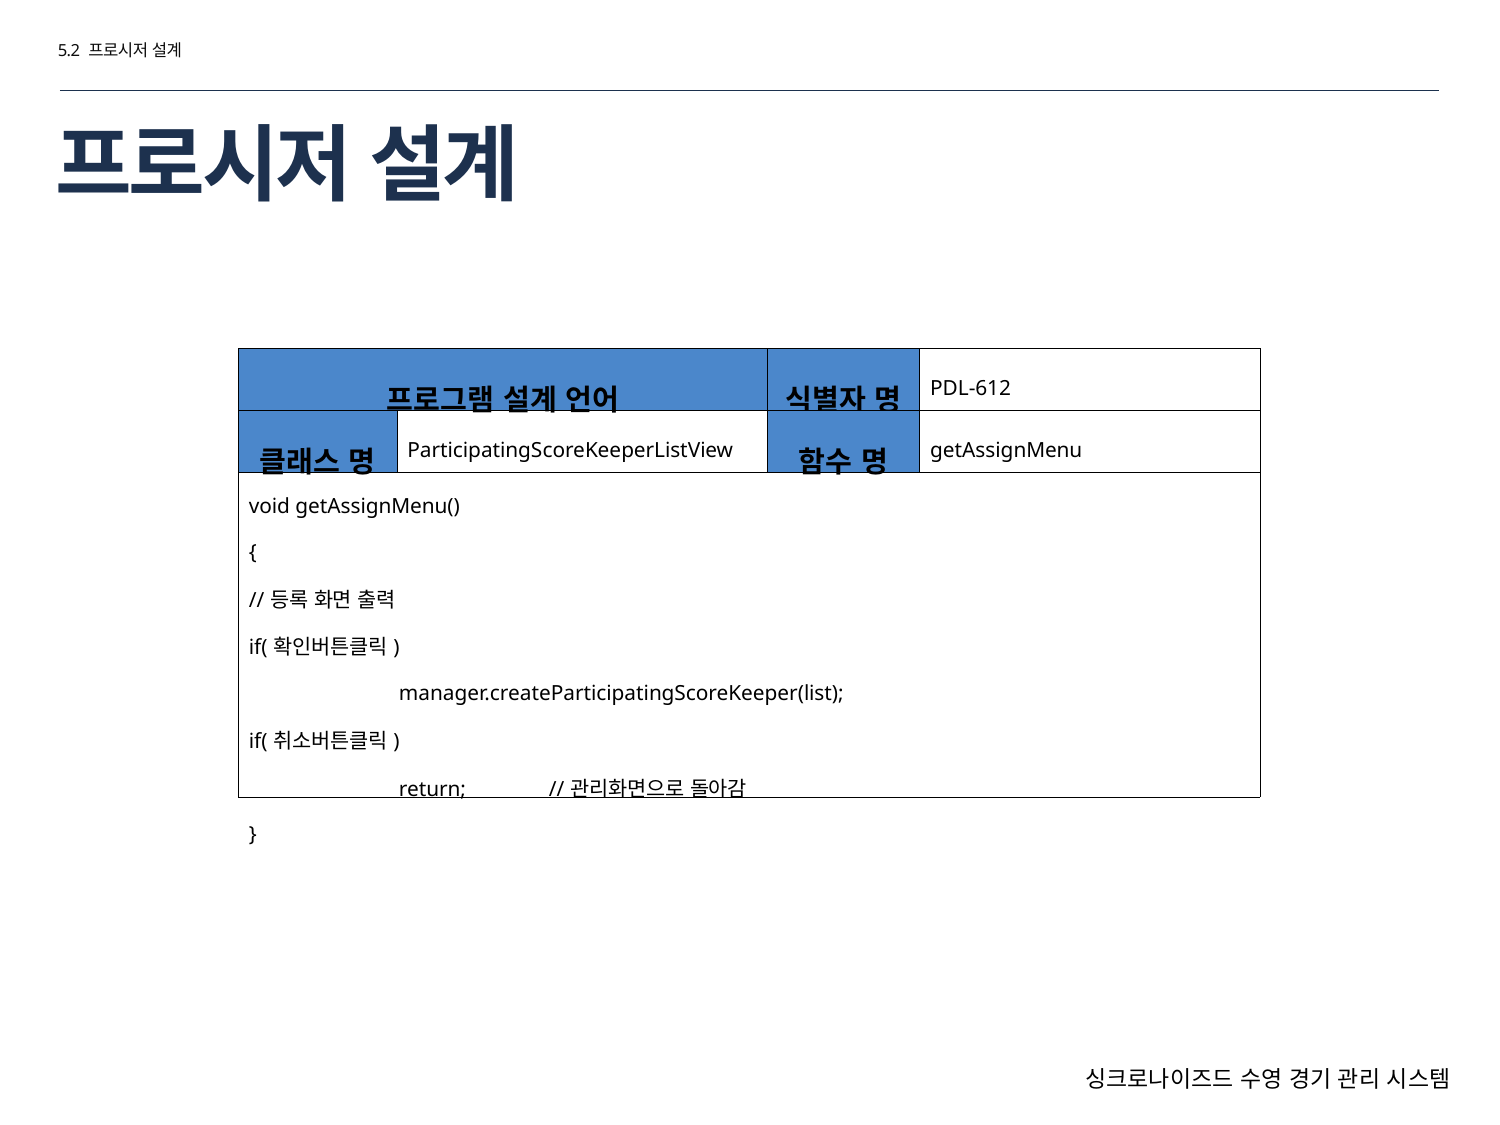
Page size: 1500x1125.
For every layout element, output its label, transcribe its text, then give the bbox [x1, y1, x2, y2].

title 프로시저 설계 [40, 90, 1433, 231]
table_header PDL-612 [920, 349, 1260, 410]
table_cell 클래스 명 [239, 411, 397, 472]
text_box 5.2 프로시저 설계 [43, 31, 303, 67]
table_cell getAssignMenu [920, 411, 1260, 472]
table_cell ParticipatingScoreKeeperListView [398, 411, 767, 472]
table_cell 함수 명 [768, 411, 919, 472]
table_header 프로그램 설계 언어 [239, 349, 767, 410]
text_box 싱크로나이즈드 수영 경기 관리 시스템 [1070, 1057, 1500, 1100]
table_cell void getAssignMenu() { //등록 화면 출력 if(확인버튼클릭) manager.createParticipatingScoreKeeper(list); if(취소버튼클릭) return; //관리화면으로 돌아감 } [239, 473, 1260, 797]
table_header 식별자 명 [768, 349, 919, 410]
